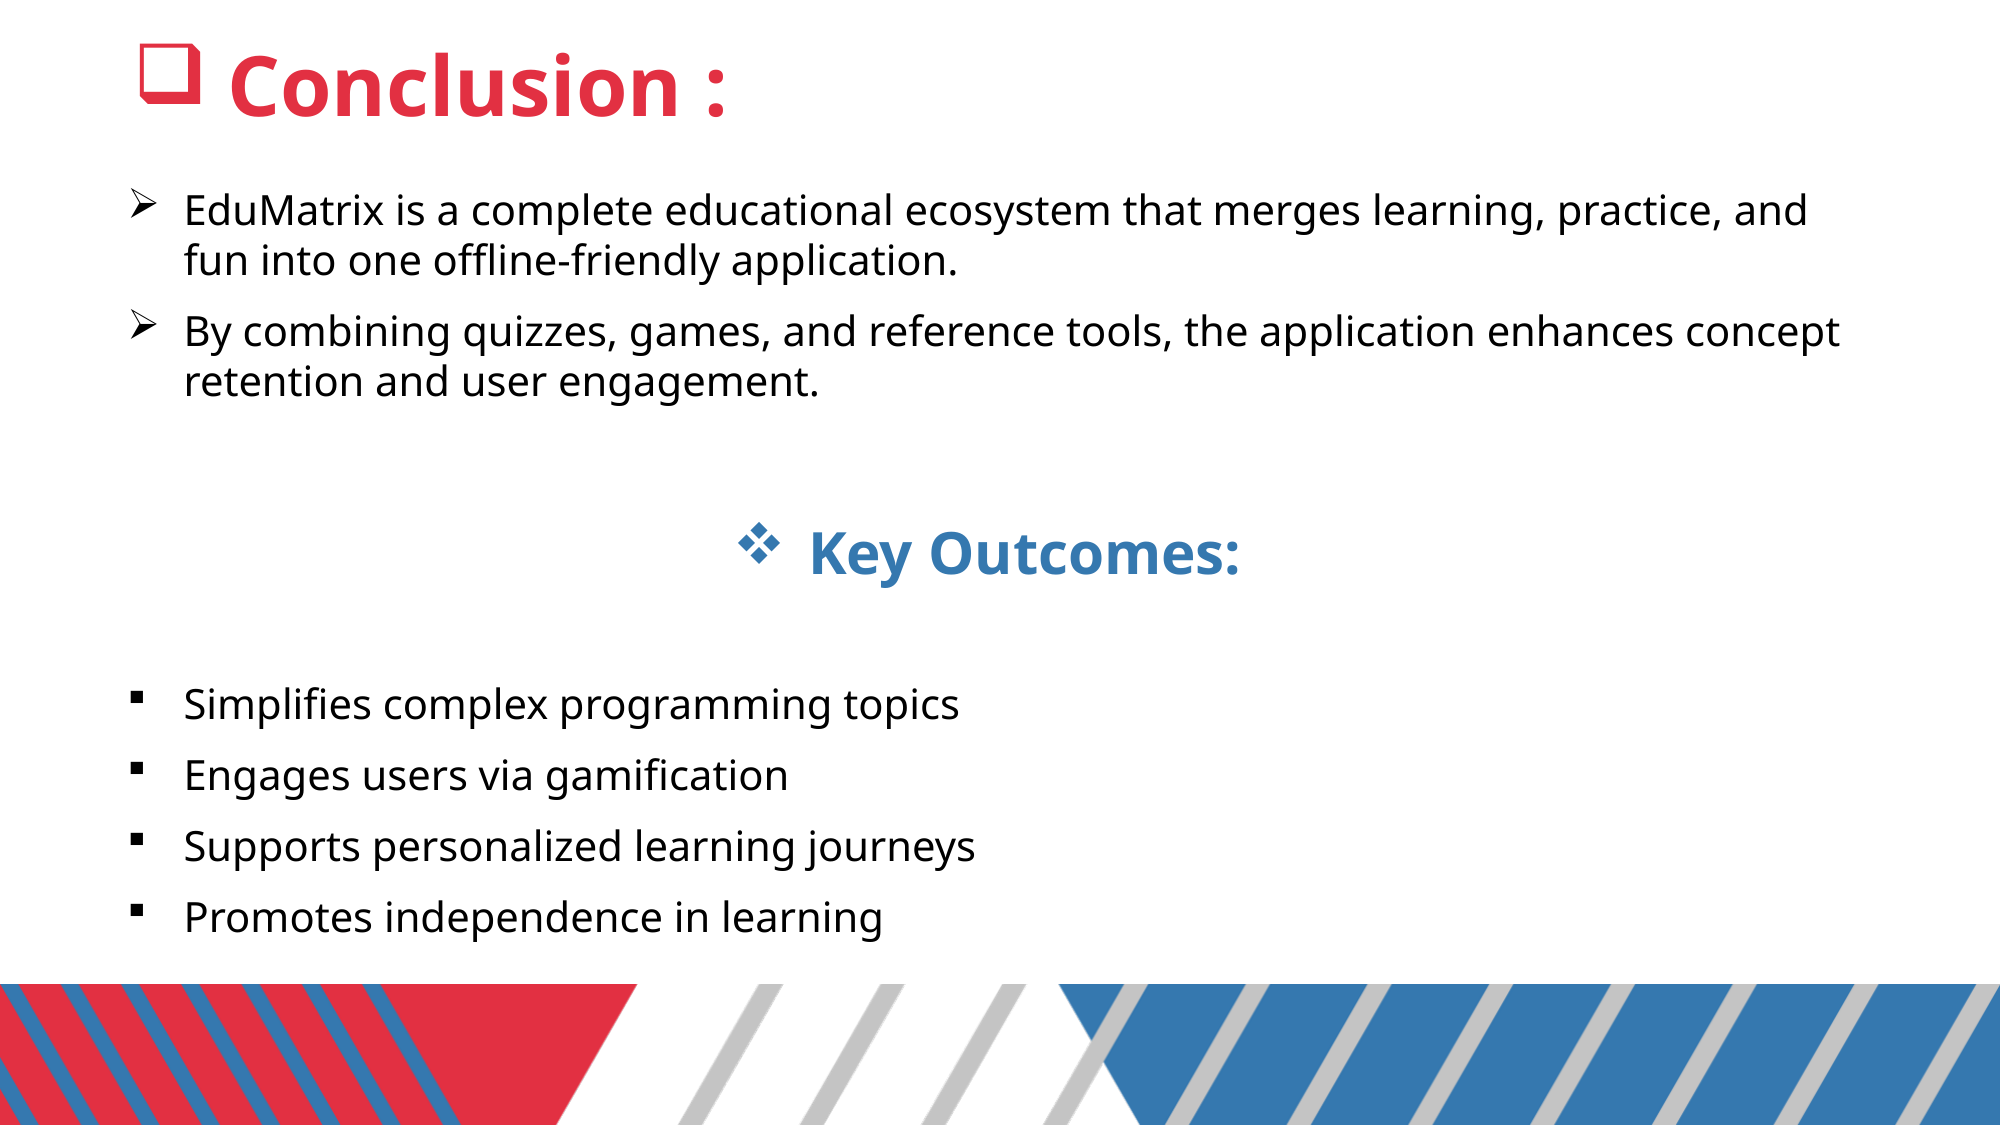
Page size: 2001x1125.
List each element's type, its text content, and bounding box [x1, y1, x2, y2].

list EduMatrix is a complete educational ecosystem that merges learning, practice, and fun into one offline-friendly application. By combining quizzes, games, and reference tools, the application enhances concept retention and user engagement. Key Outcomes: Simplifies complex programming topics Engages users via gamification Supports personalized learning journeys Promotes independence in learning [112, 176, 1863, 949]
title Conclusion : [118, 36, 1857, 143]
picture [0, 984, 2000, 1125]
